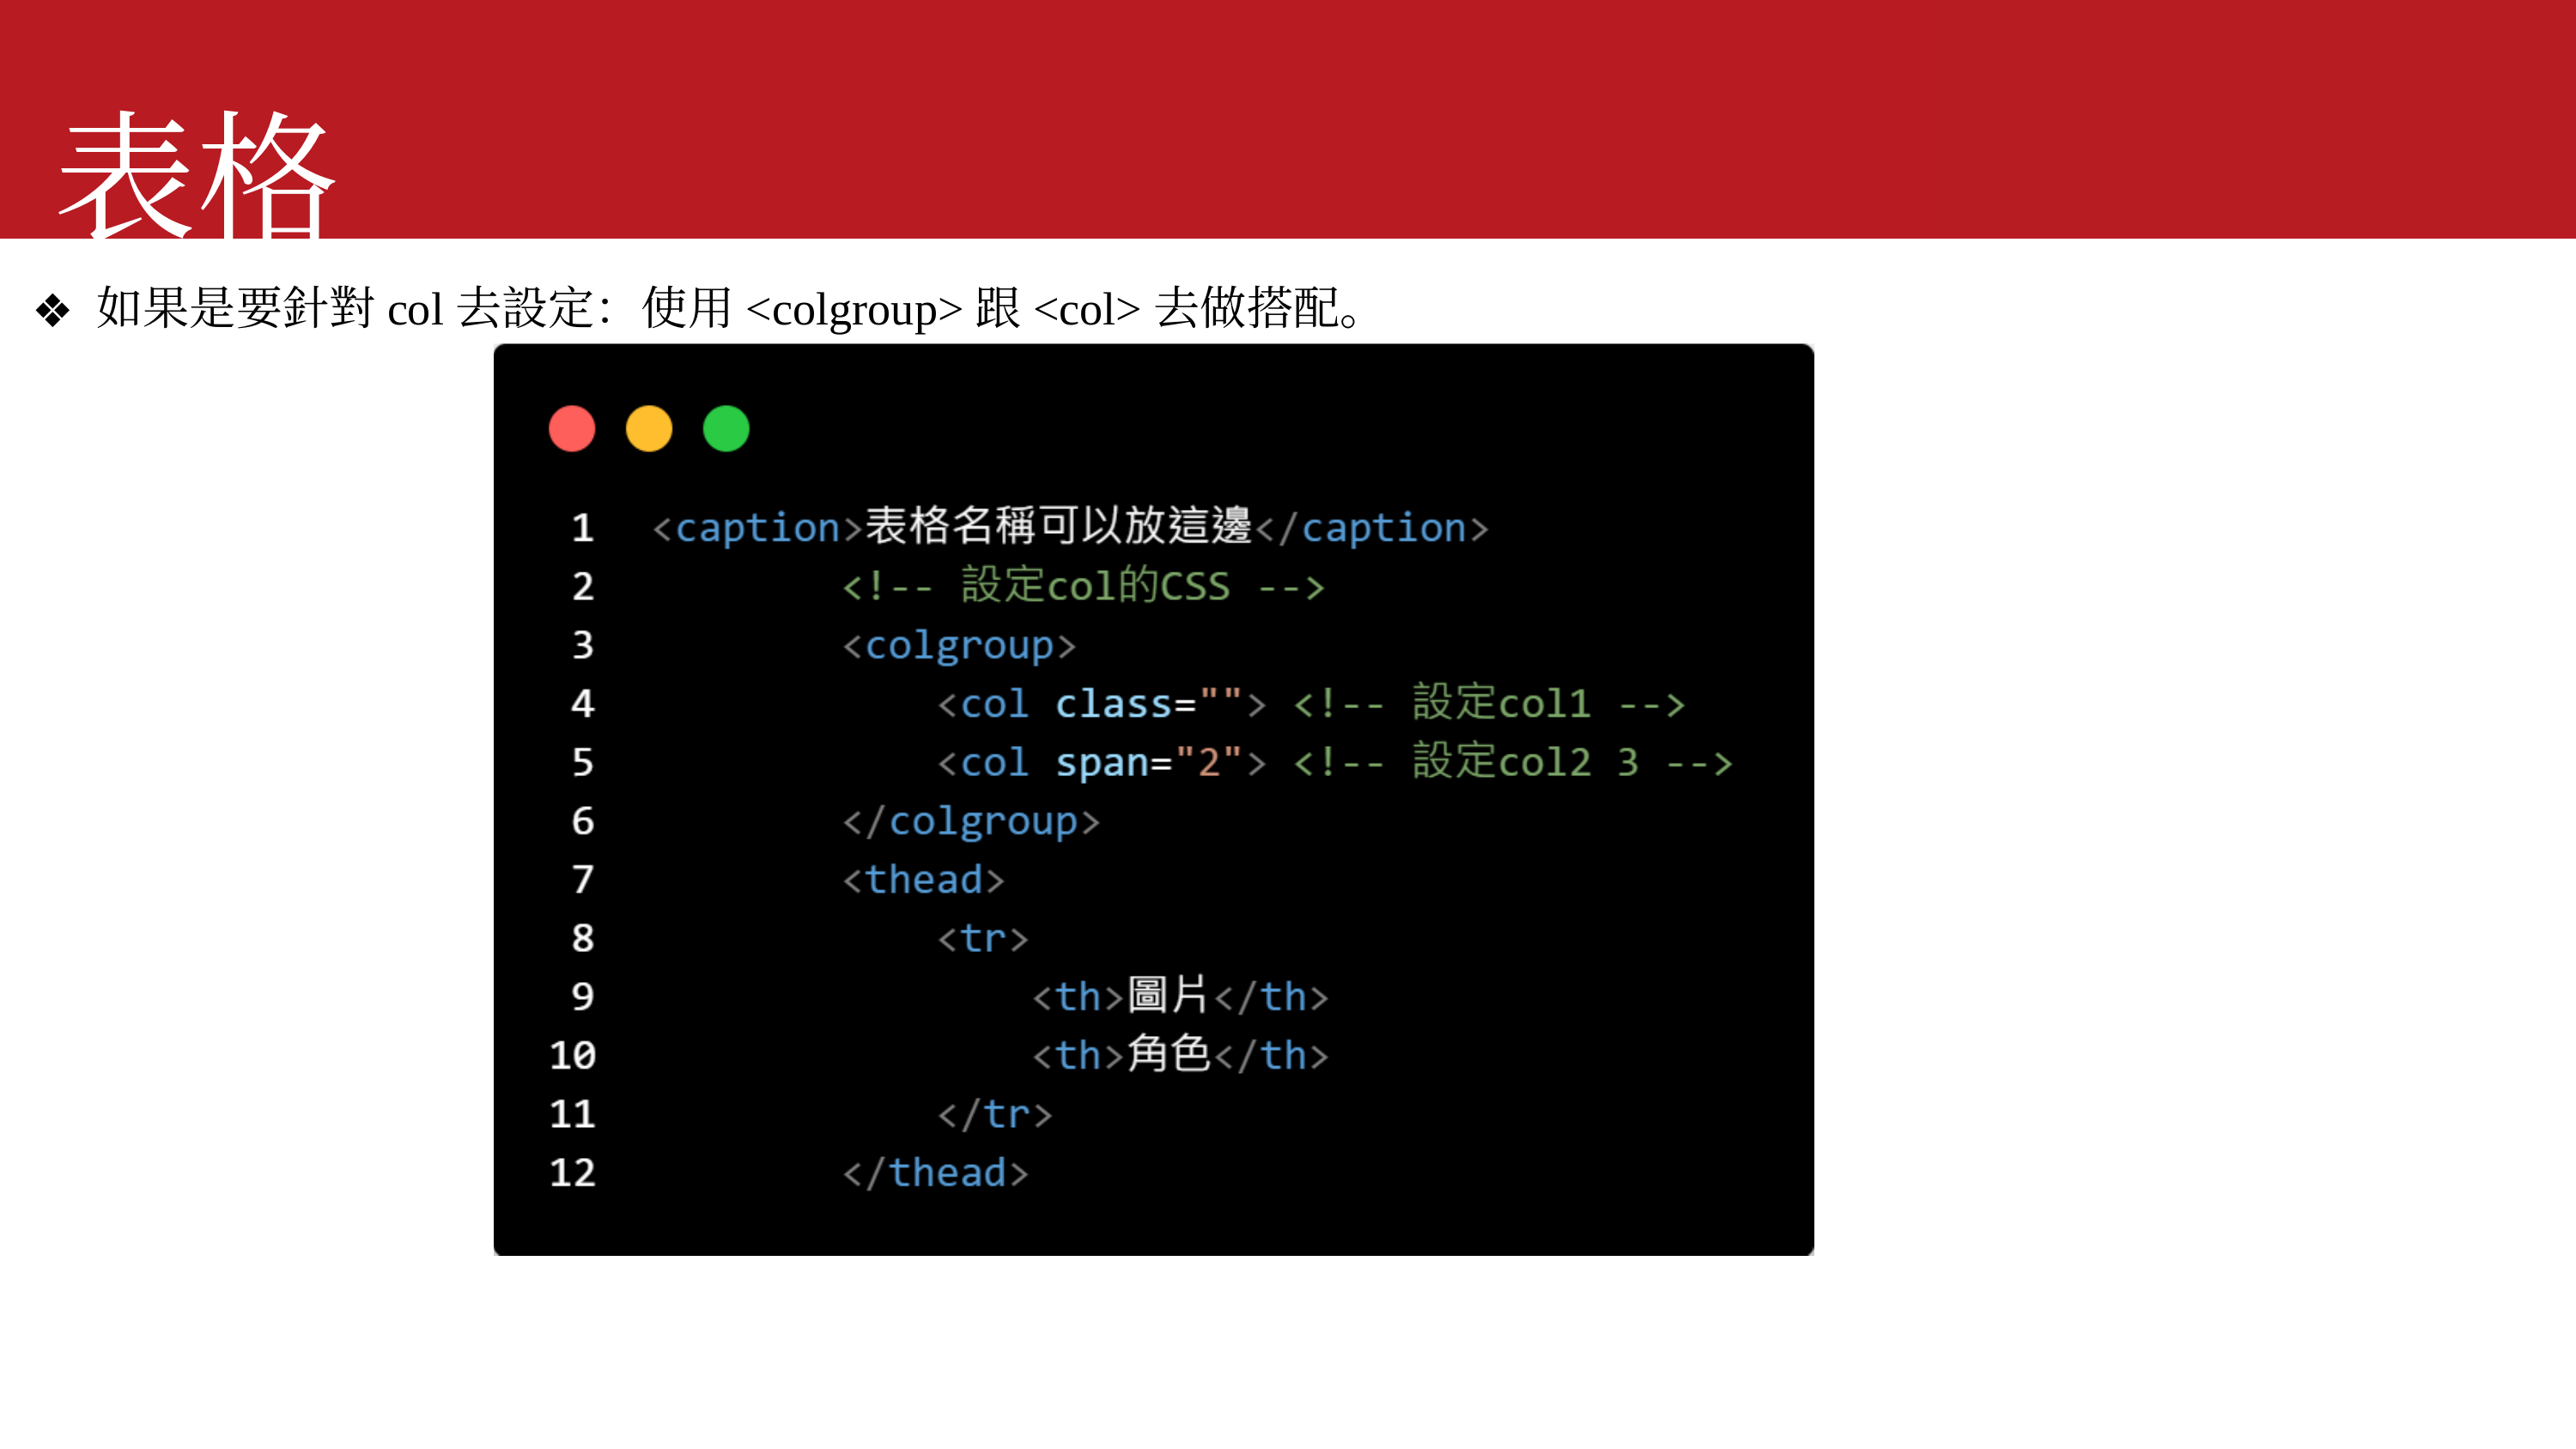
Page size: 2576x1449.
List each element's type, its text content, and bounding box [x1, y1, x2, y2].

text_box 如果是要針對col去設定：使用<colgroup>跟<col>去做搭配。 [32, 248, 1567, 335]
picture [493, 343, 1814, 1257]
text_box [0, 0, 2576, 239]
